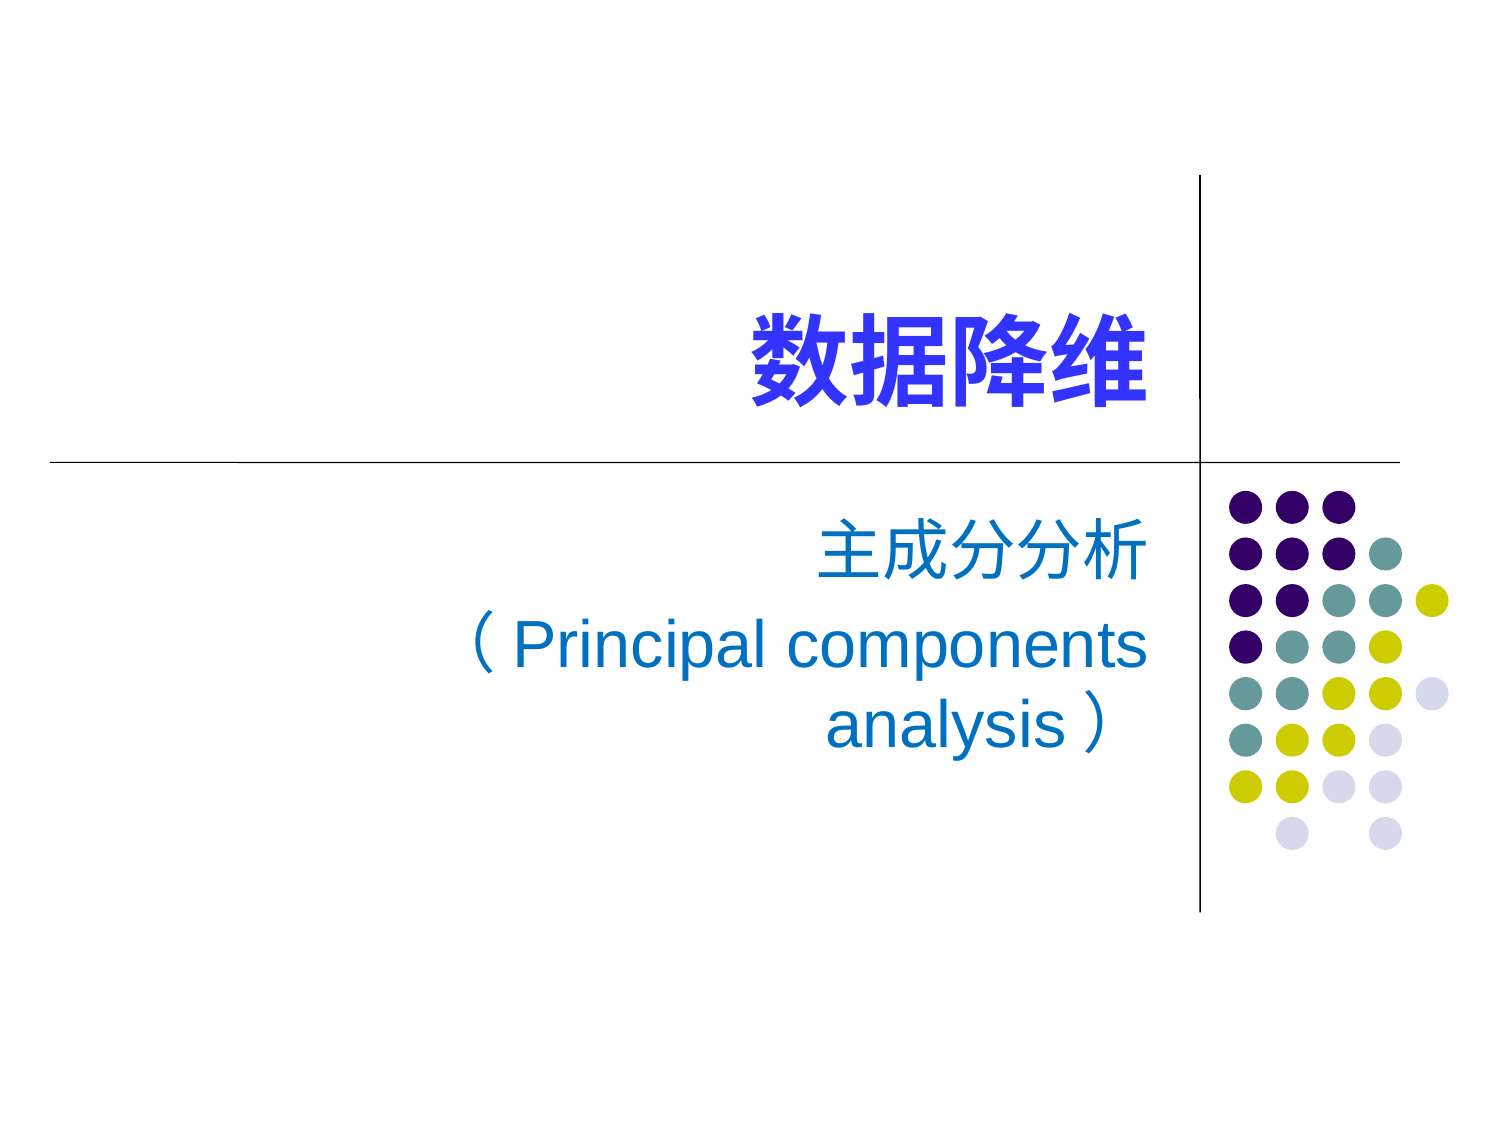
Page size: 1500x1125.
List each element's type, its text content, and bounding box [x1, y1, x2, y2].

title 数据降维 [51, 76, 1165, 427]
subtitle 主成分分析 （Principal components analysis） [88, 500, 1165, 888]
